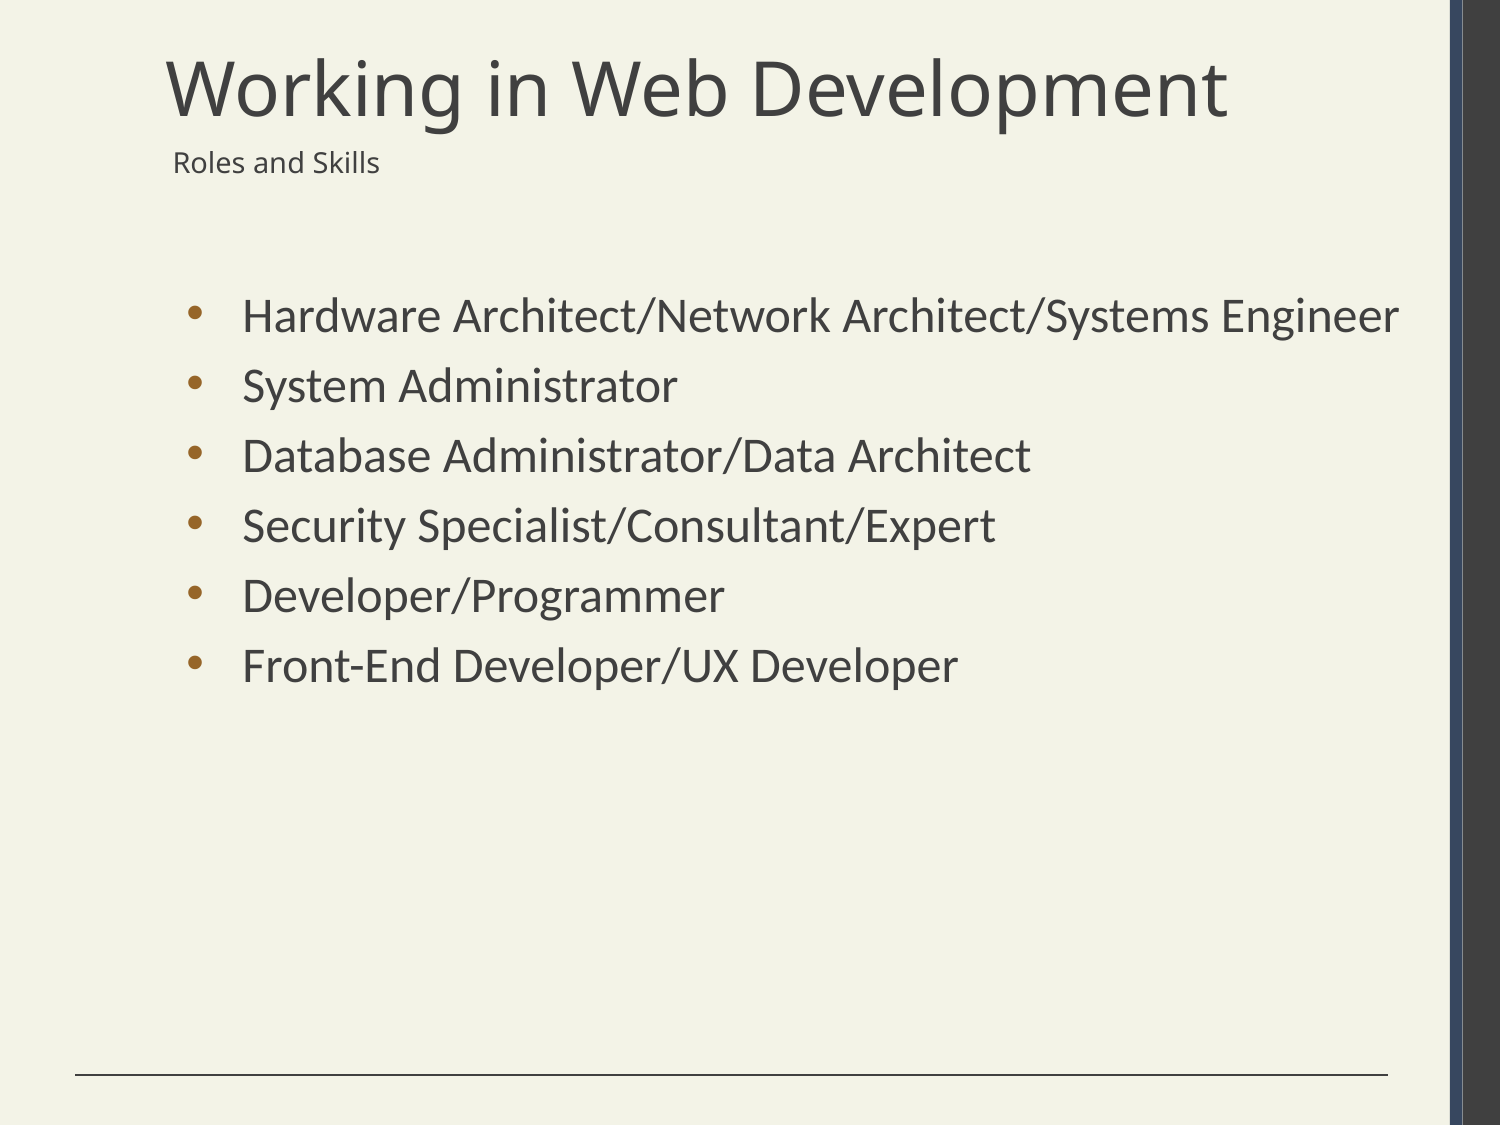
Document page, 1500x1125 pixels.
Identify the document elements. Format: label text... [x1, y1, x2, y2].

title Working in Web Development [150, 32, 1425, 200]
list Roles and Skills [150, 137, 1238, 188]
list Hardware Architect/Network Architect/Systems Engineer System Administrator Database Administrator/Data Architect Security Specialist/Consultant/Expert Developer/Programmer Front-End Developer/UX Developer [171, 275, 1425, 1018]
